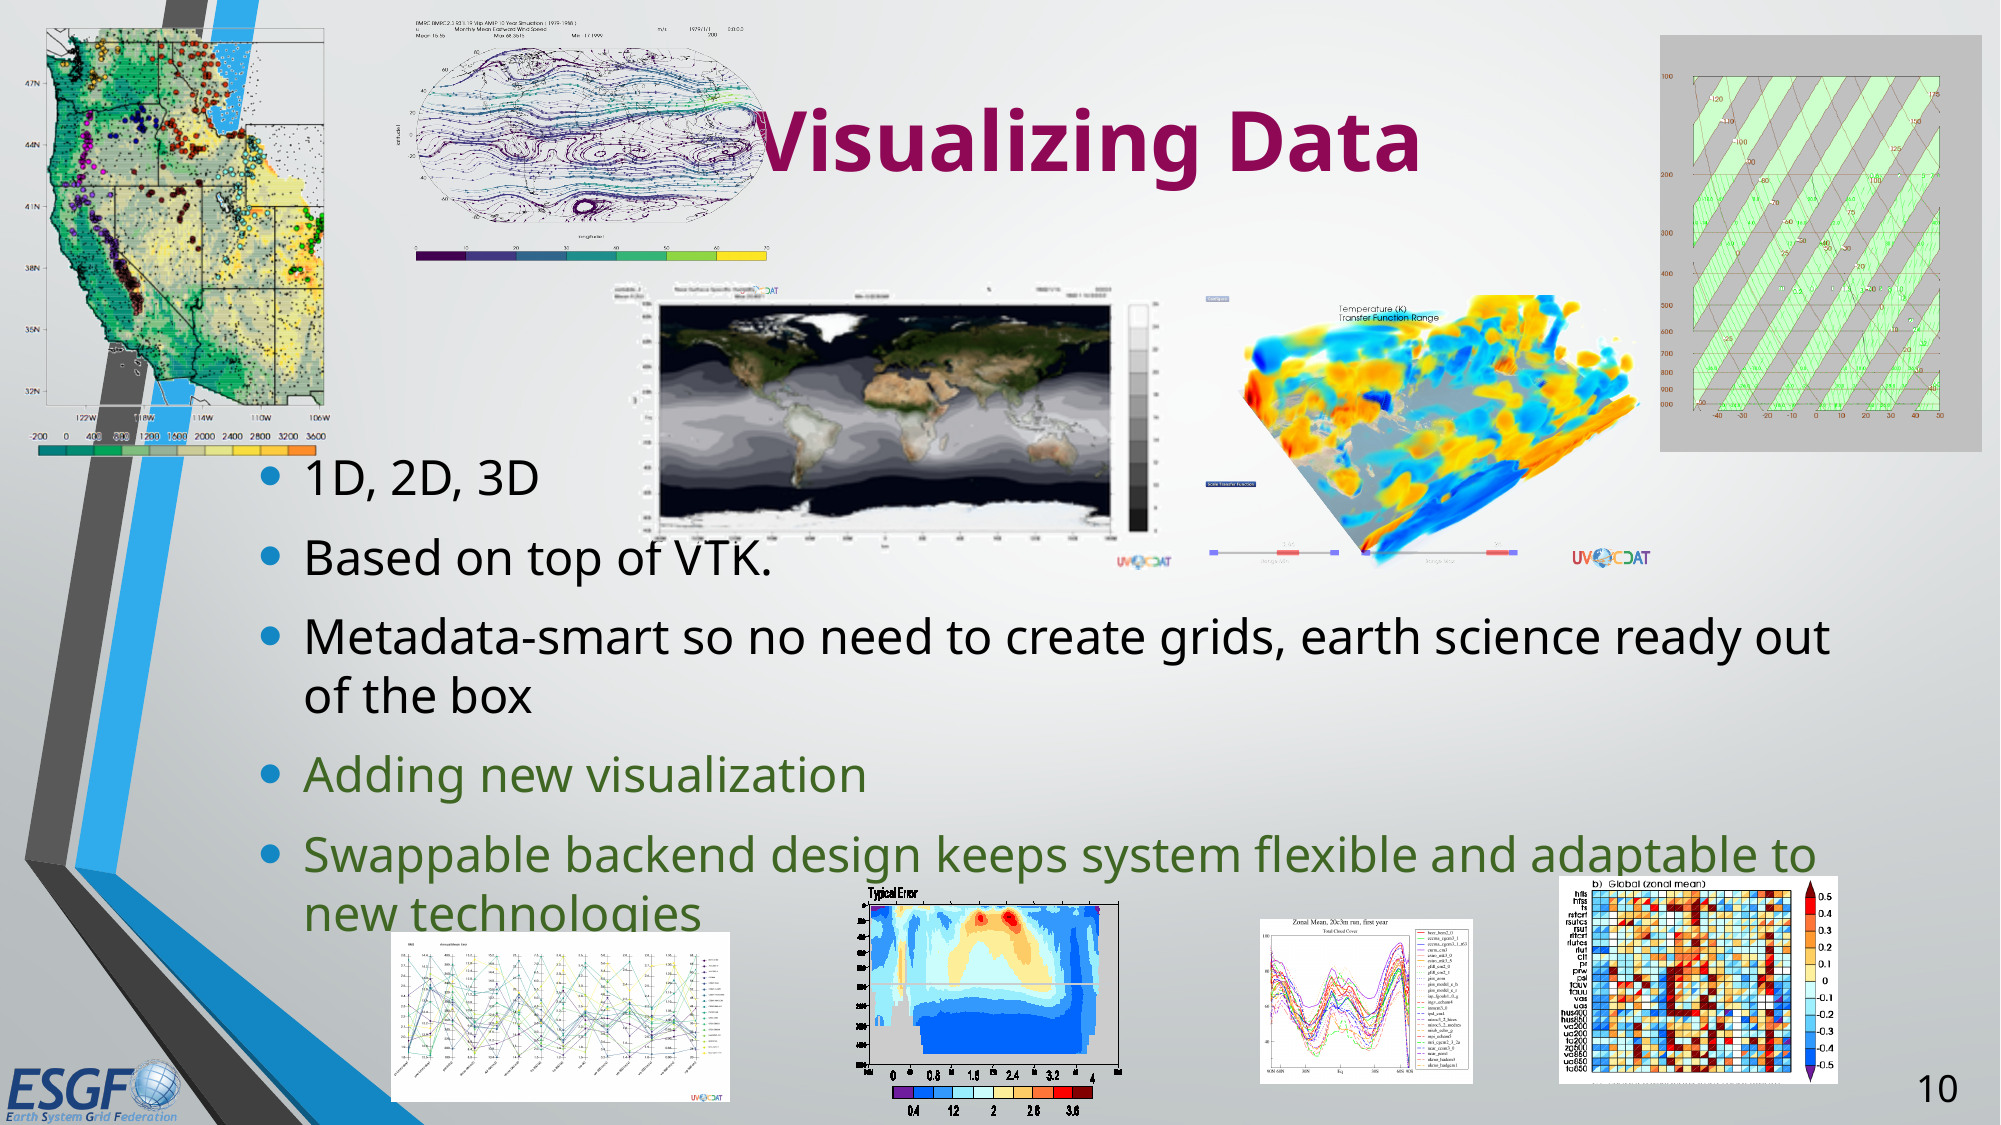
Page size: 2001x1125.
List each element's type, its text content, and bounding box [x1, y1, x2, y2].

picture [1205, 294, 1651, 569]
picture [0, 7, 1187, 570]
picture [4, 1057, 181, 1125]
title Visualizing Data [786, 7, 1911, 269]
title Visualizing Data [266, 7, 396, 82]
picture [1260, 919, 1474, 1084]
list 1D, 2D, 3D Based on top of VTK. Metadata-smart so no need to create grids, earth science ready out of the box Adding new visualization Swappable backend design keeps system flexible and adaptable to new technologies [243, 437, 1887, 950]
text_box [856, 887, 1123, 1116]
picture [391, 932, 731, 1102]
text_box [1559, 876, 1838, 1084]
picture [1660, 34, 1983, 453]
